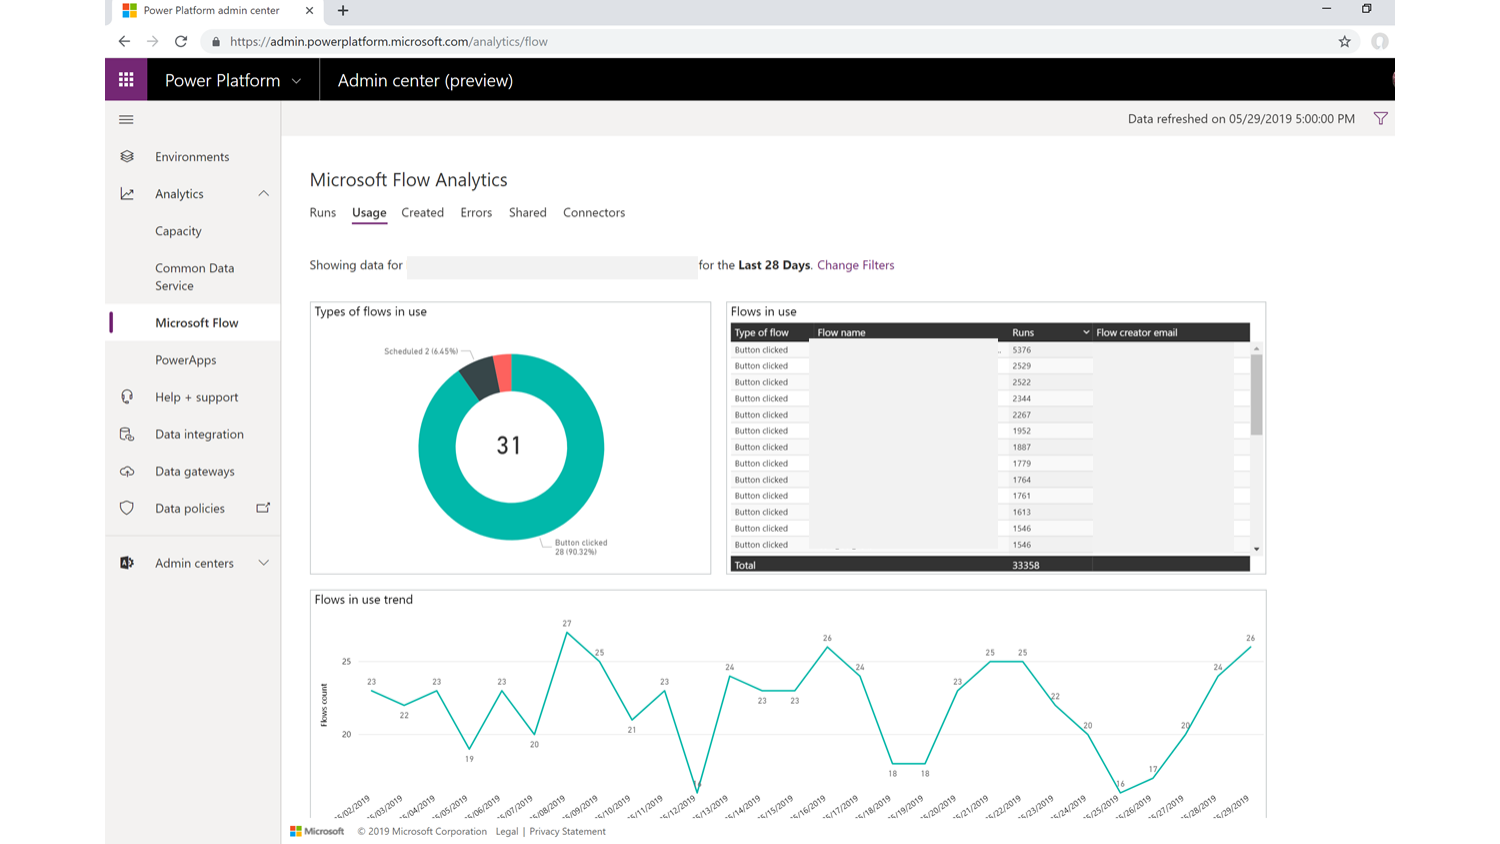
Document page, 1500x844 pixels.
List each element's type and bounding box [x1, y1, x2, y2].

picture [104, 0, 1395, 844]
